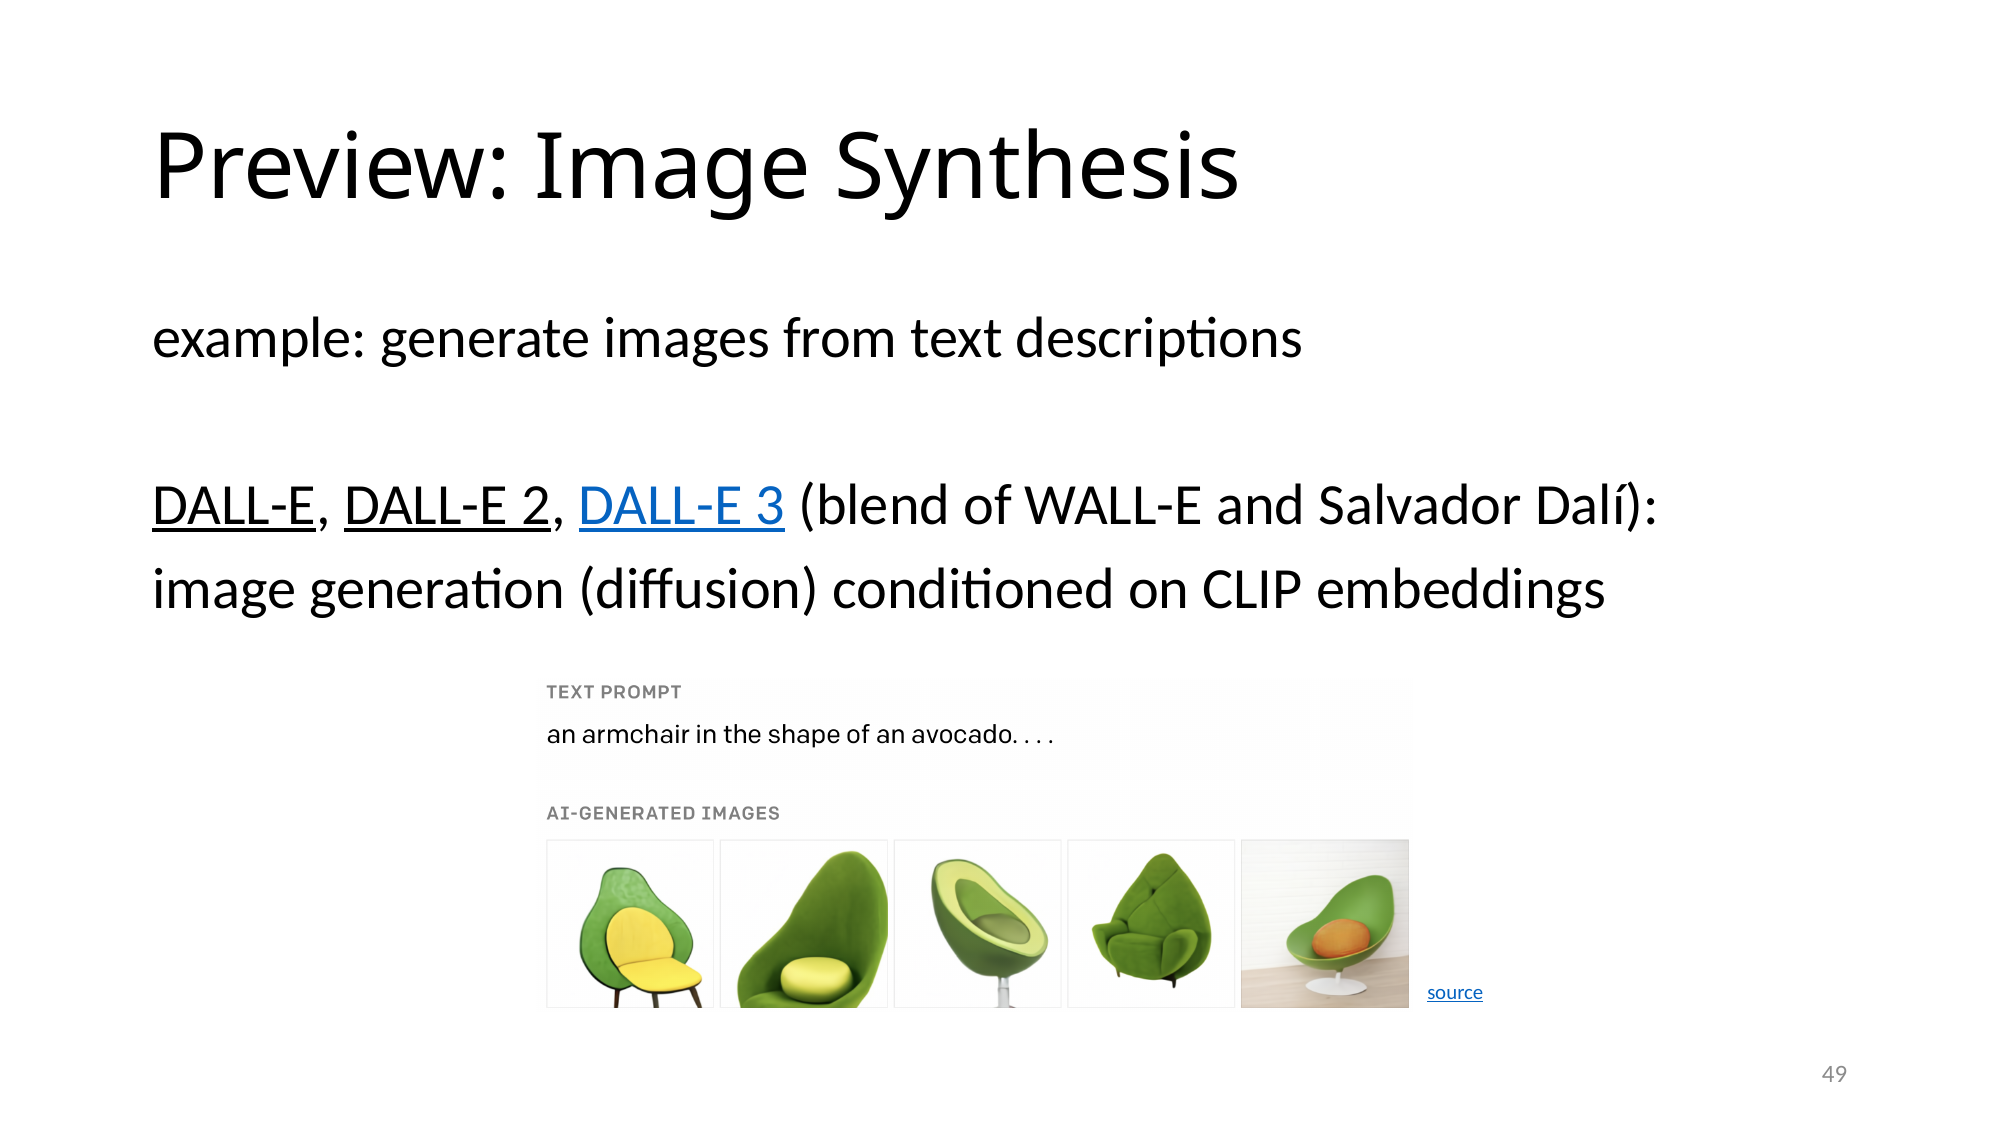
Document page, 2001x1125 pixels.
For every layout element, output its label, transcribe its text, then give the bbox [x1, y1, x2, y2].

title Preview: Image Synthesis [137, 59, 1863, 278]
picture [536, 678, 1413, 1012]
list example: generate images from text descriptions DALL-E, DALL-E 2, DALL-E 3 (blend of WALL-E and Salvador Dalí): image generation (diffusion) conditioned on CLIP embeddings [137, 299, 1863, 633]
text_box source [1413, 971, 1500, 1011]
slide_number 49 [1412, 1042, 1863, 1103]
